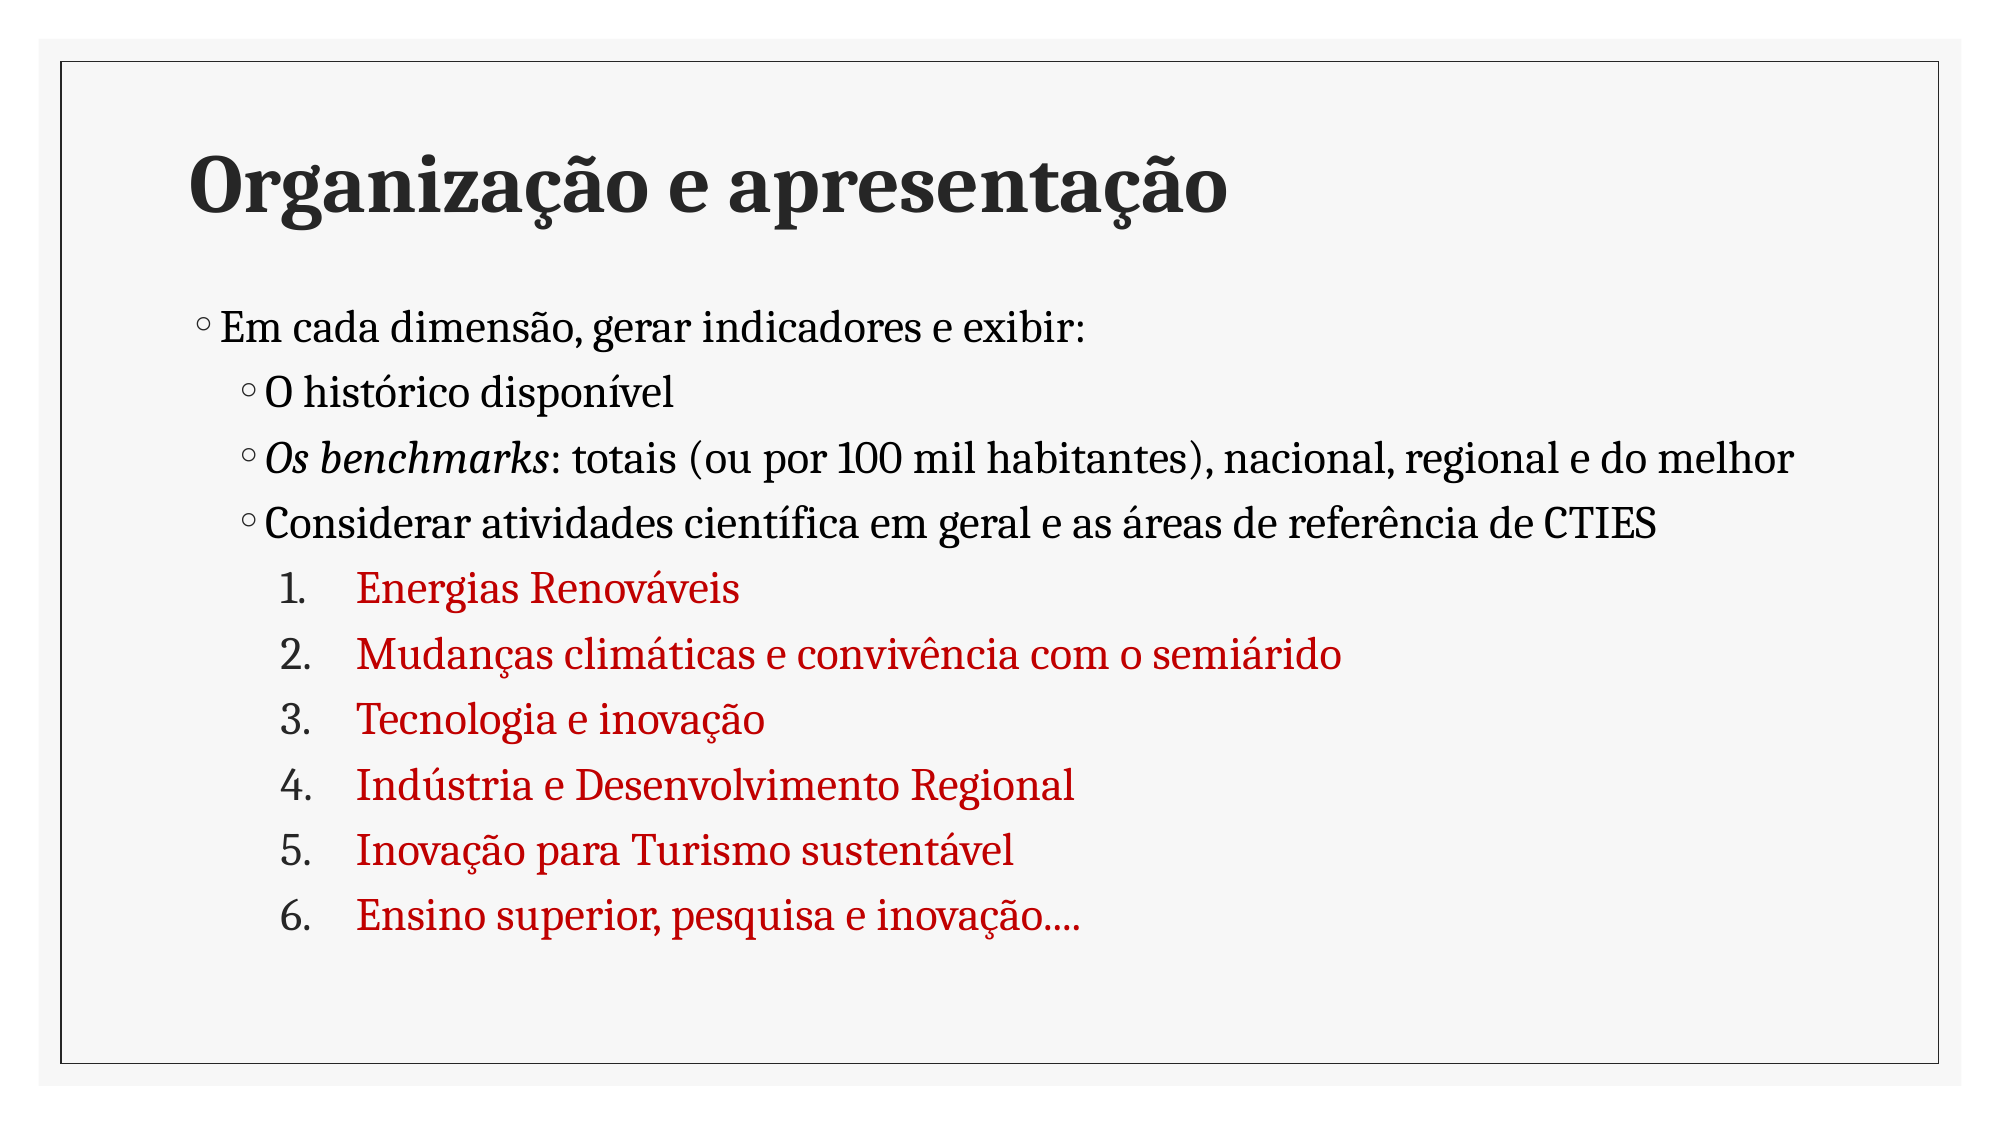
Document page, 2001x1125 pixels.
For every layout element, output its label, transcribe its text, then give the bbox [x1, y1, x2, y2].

title Organização e apresentação [174, 105, 1825, 267]
list Em cada dimensão, gerar indicadores e exibir: O histórico disponível Os benchmarks: totais (ou por 100 mil habitantes), nacional, regional e do melhor Considerar atividades científica em geral e as áreas de referência de CTIES Energias Renováveis Mudanças climáticas e convivência com o semiárido Tecnologia e inovação Indústria e Desenvolvimento Regional Inovação para Turismo sustentável Ensino superior, pesquisa e inovação.... [174, 282, 1825, 977]
